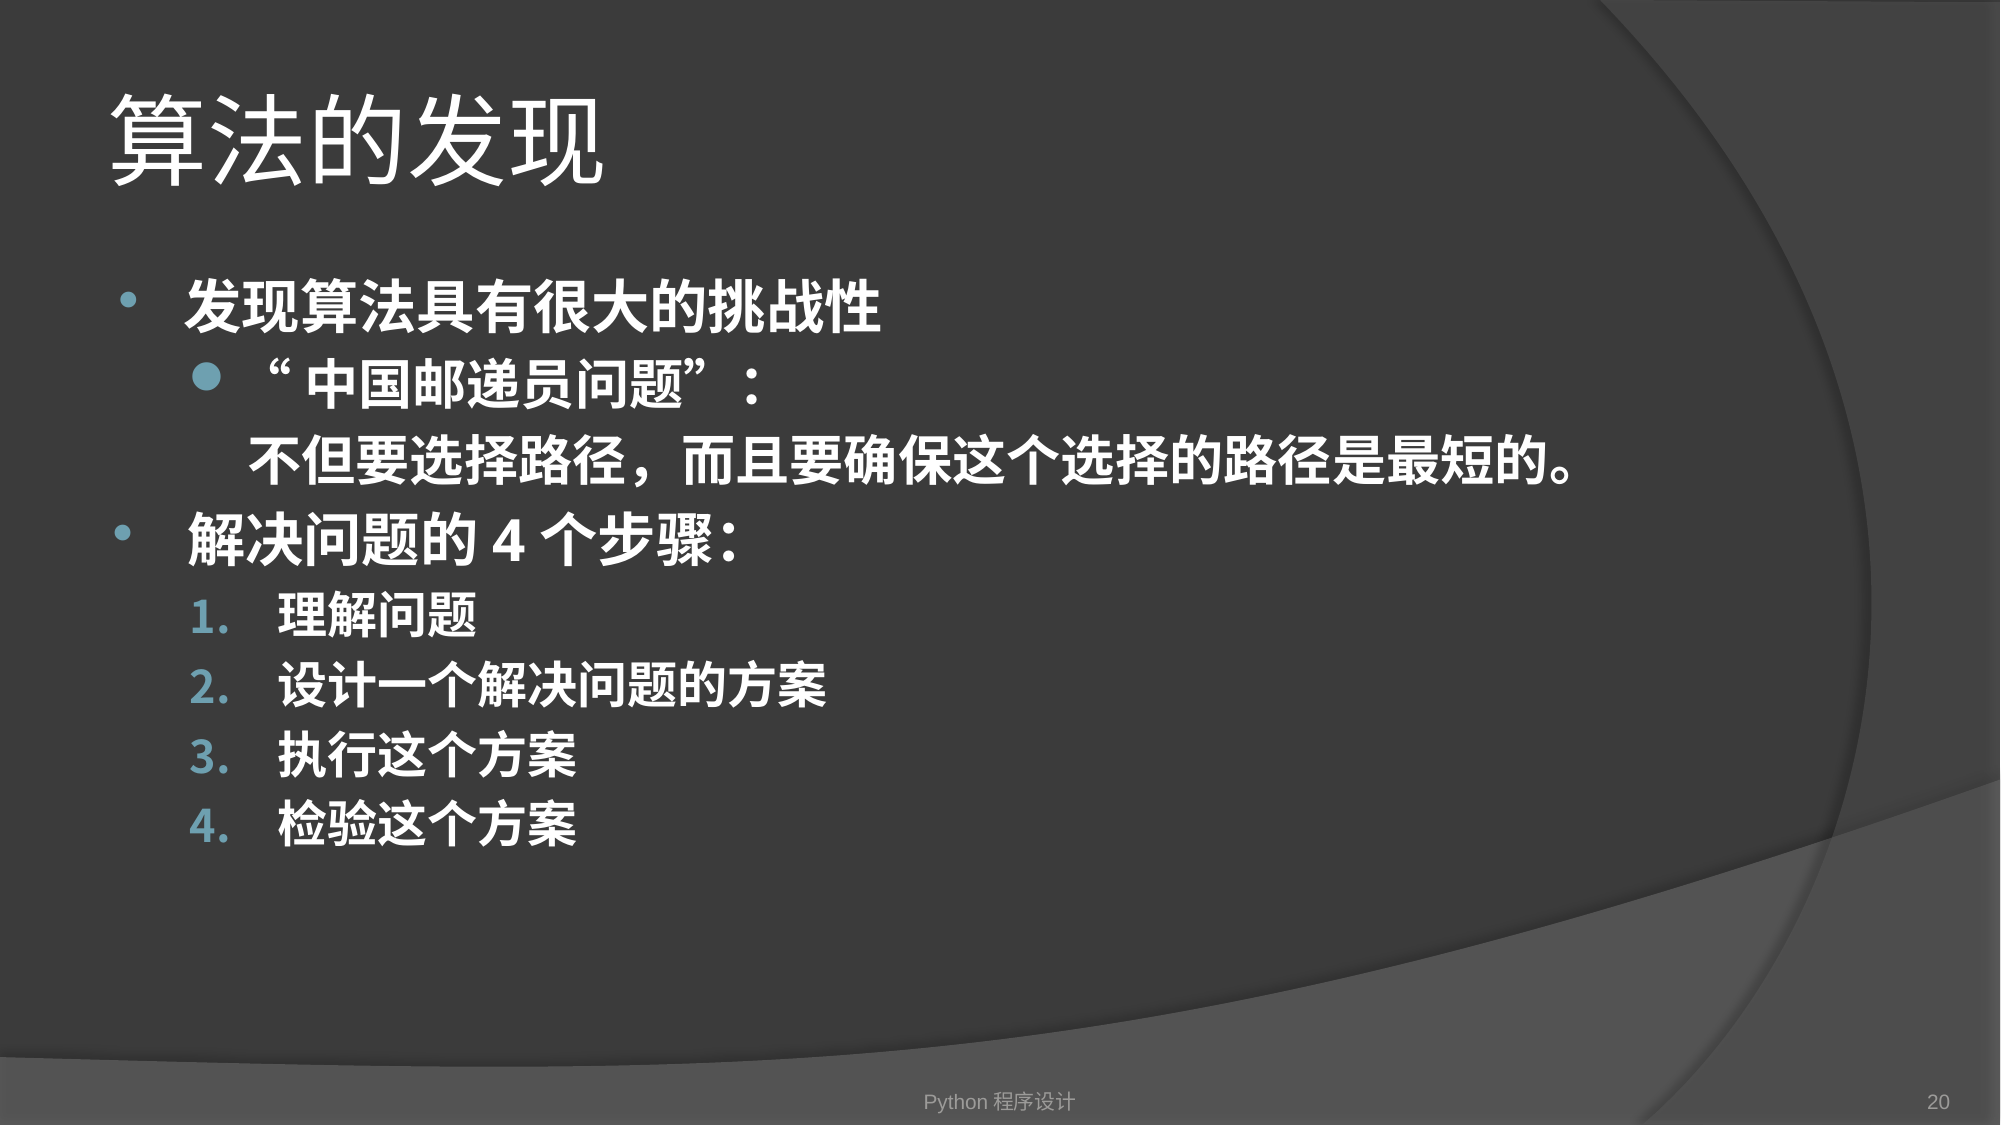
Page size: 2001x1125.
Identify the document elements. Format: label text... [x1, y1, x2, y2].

title 算法的发现 [99, 45, 1734, 233]
list 发现算法具有很大的挑战性 “中国邮递员问题”： 不但要选择路径，而且要确保这个选择的路径是最短的。 解决问题的4个步骤： 理解问题 设计一个解决问题的方案 执行这个方案 检验这个方案 [99, 262, 1734, 1005]
footer Python程序设计 [683, 1053, 1317, 1114]
slide_number 20 [1783, 1053, 1950, 1114]
